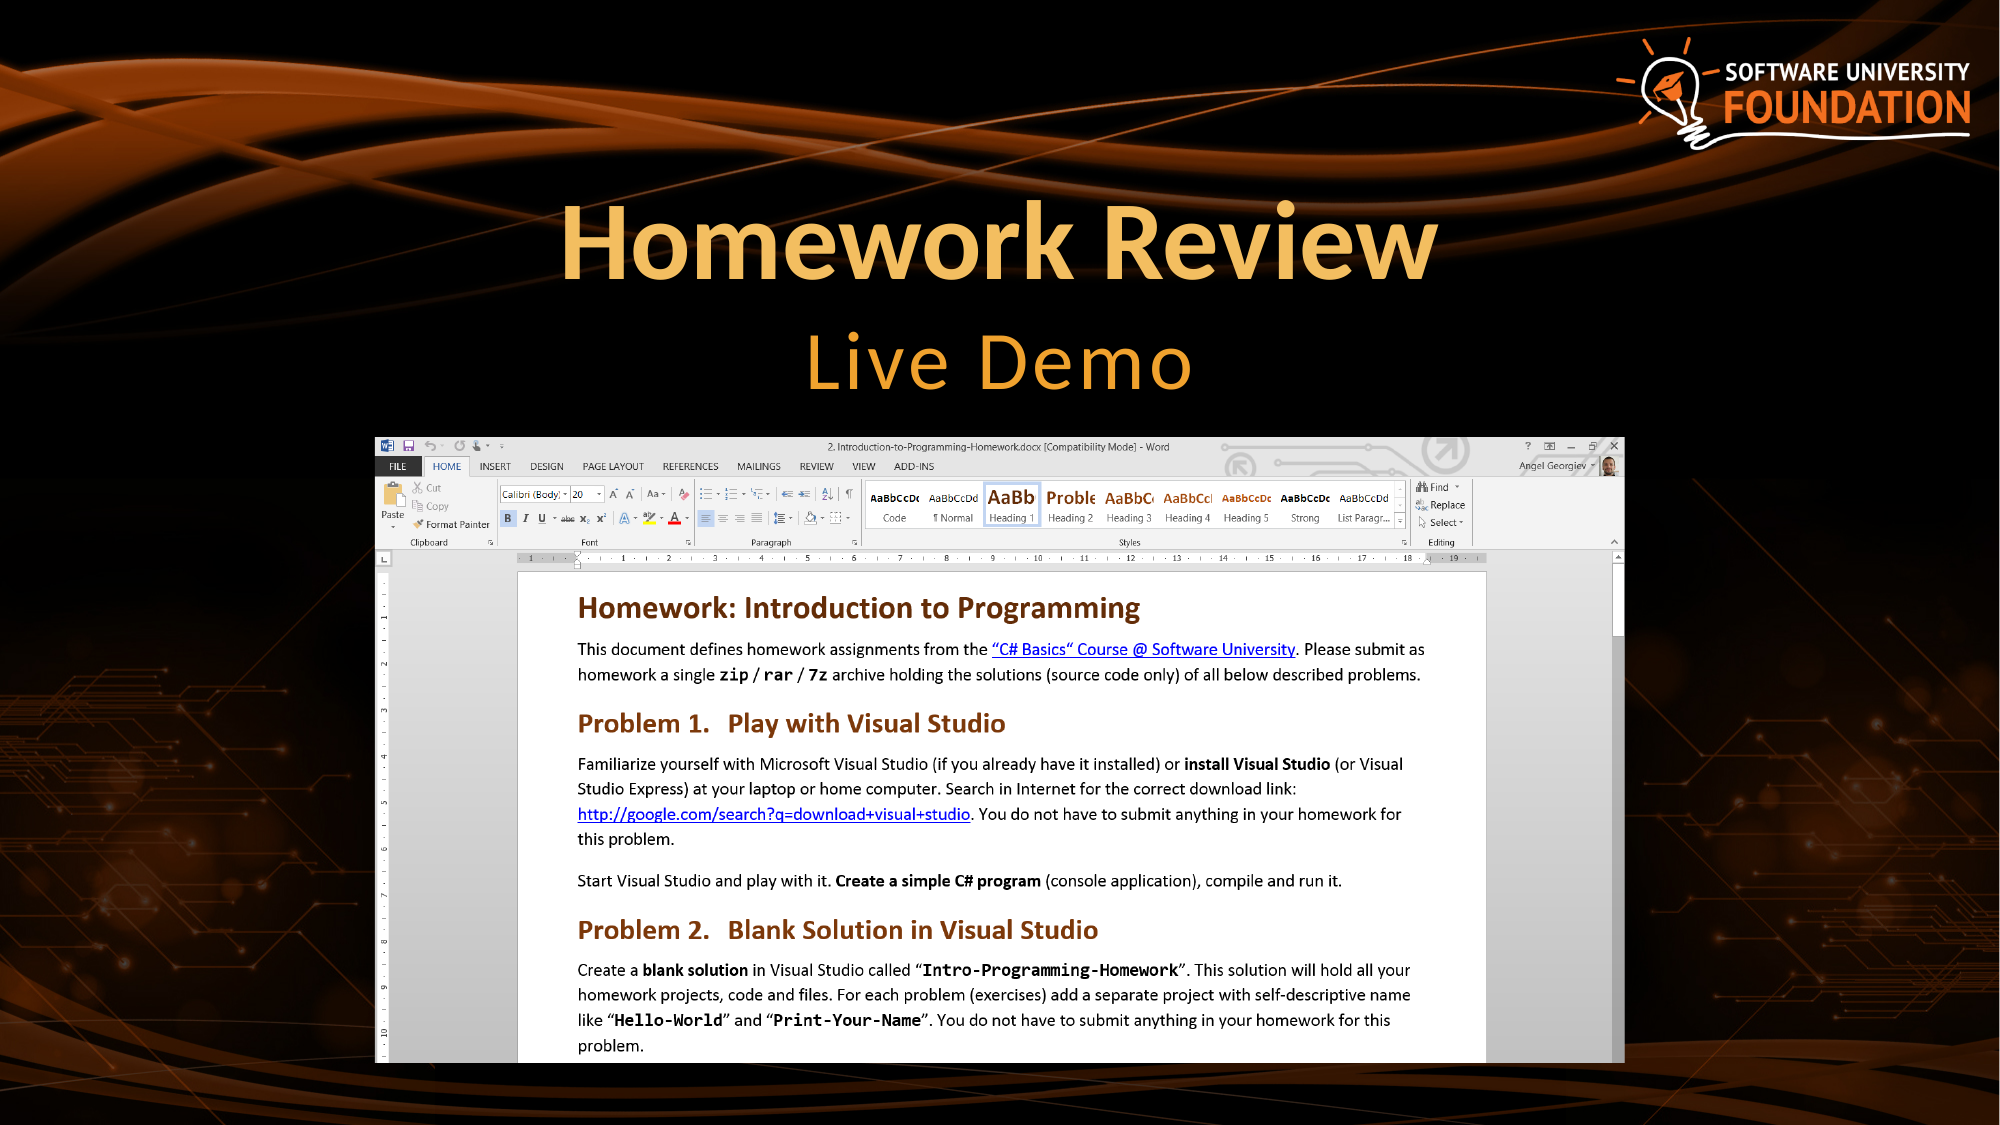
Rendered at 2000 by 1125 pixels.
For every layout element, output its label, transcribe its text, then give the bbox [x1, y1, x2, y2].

title Homework Review [324, 153, 1675, 295]
picture [0, 0, 2000, 1125]
subtitle Live Demo [149, 295, 1850, 414]
